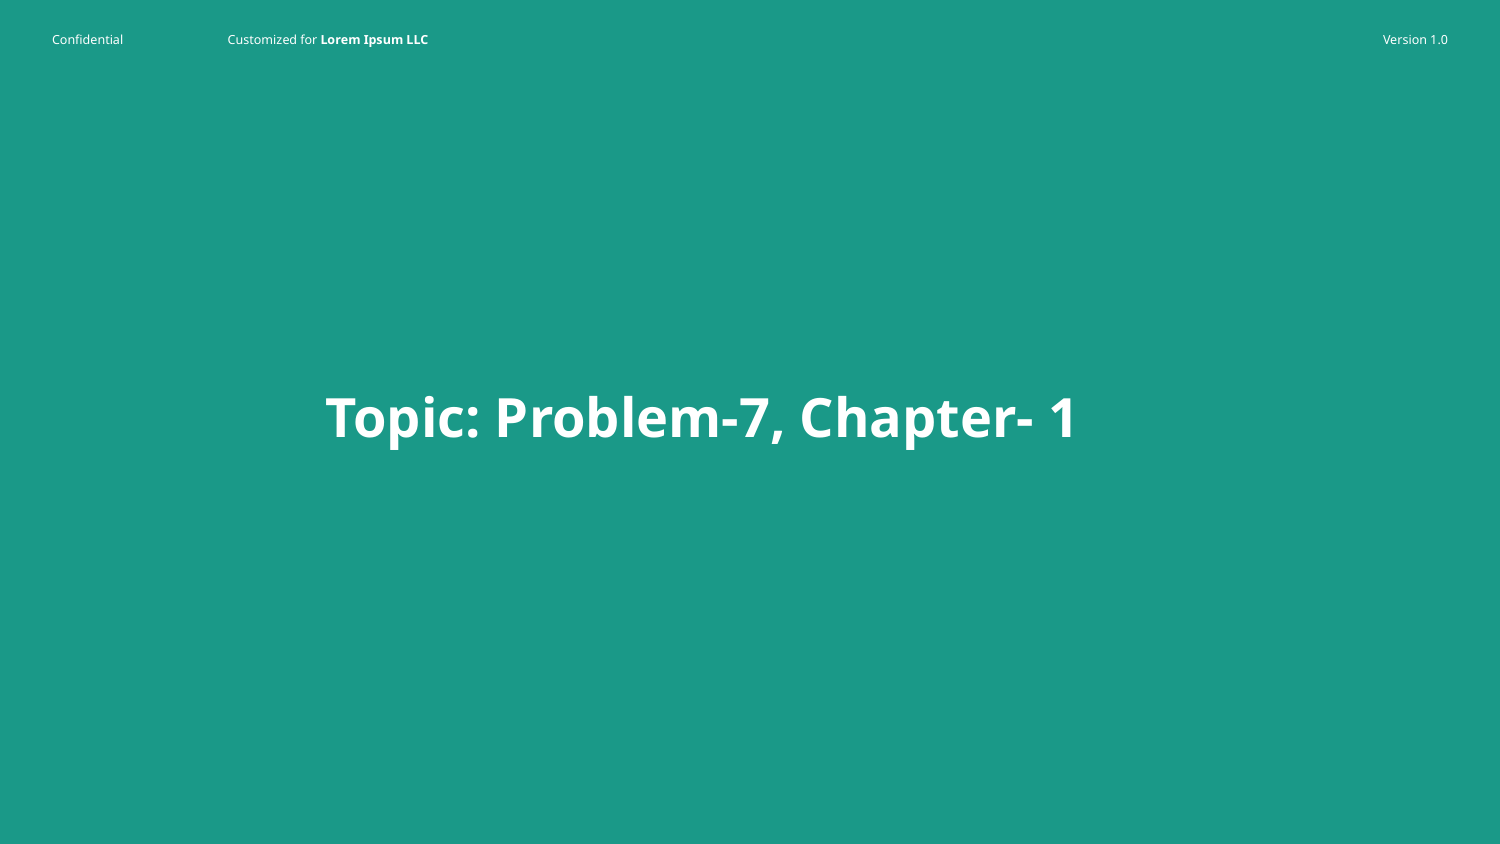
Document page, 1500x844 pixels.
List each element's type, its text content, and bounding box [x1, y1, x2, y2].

title Topic: Problem-7, Chapter- 1 [310, 368, 1478, 456]
